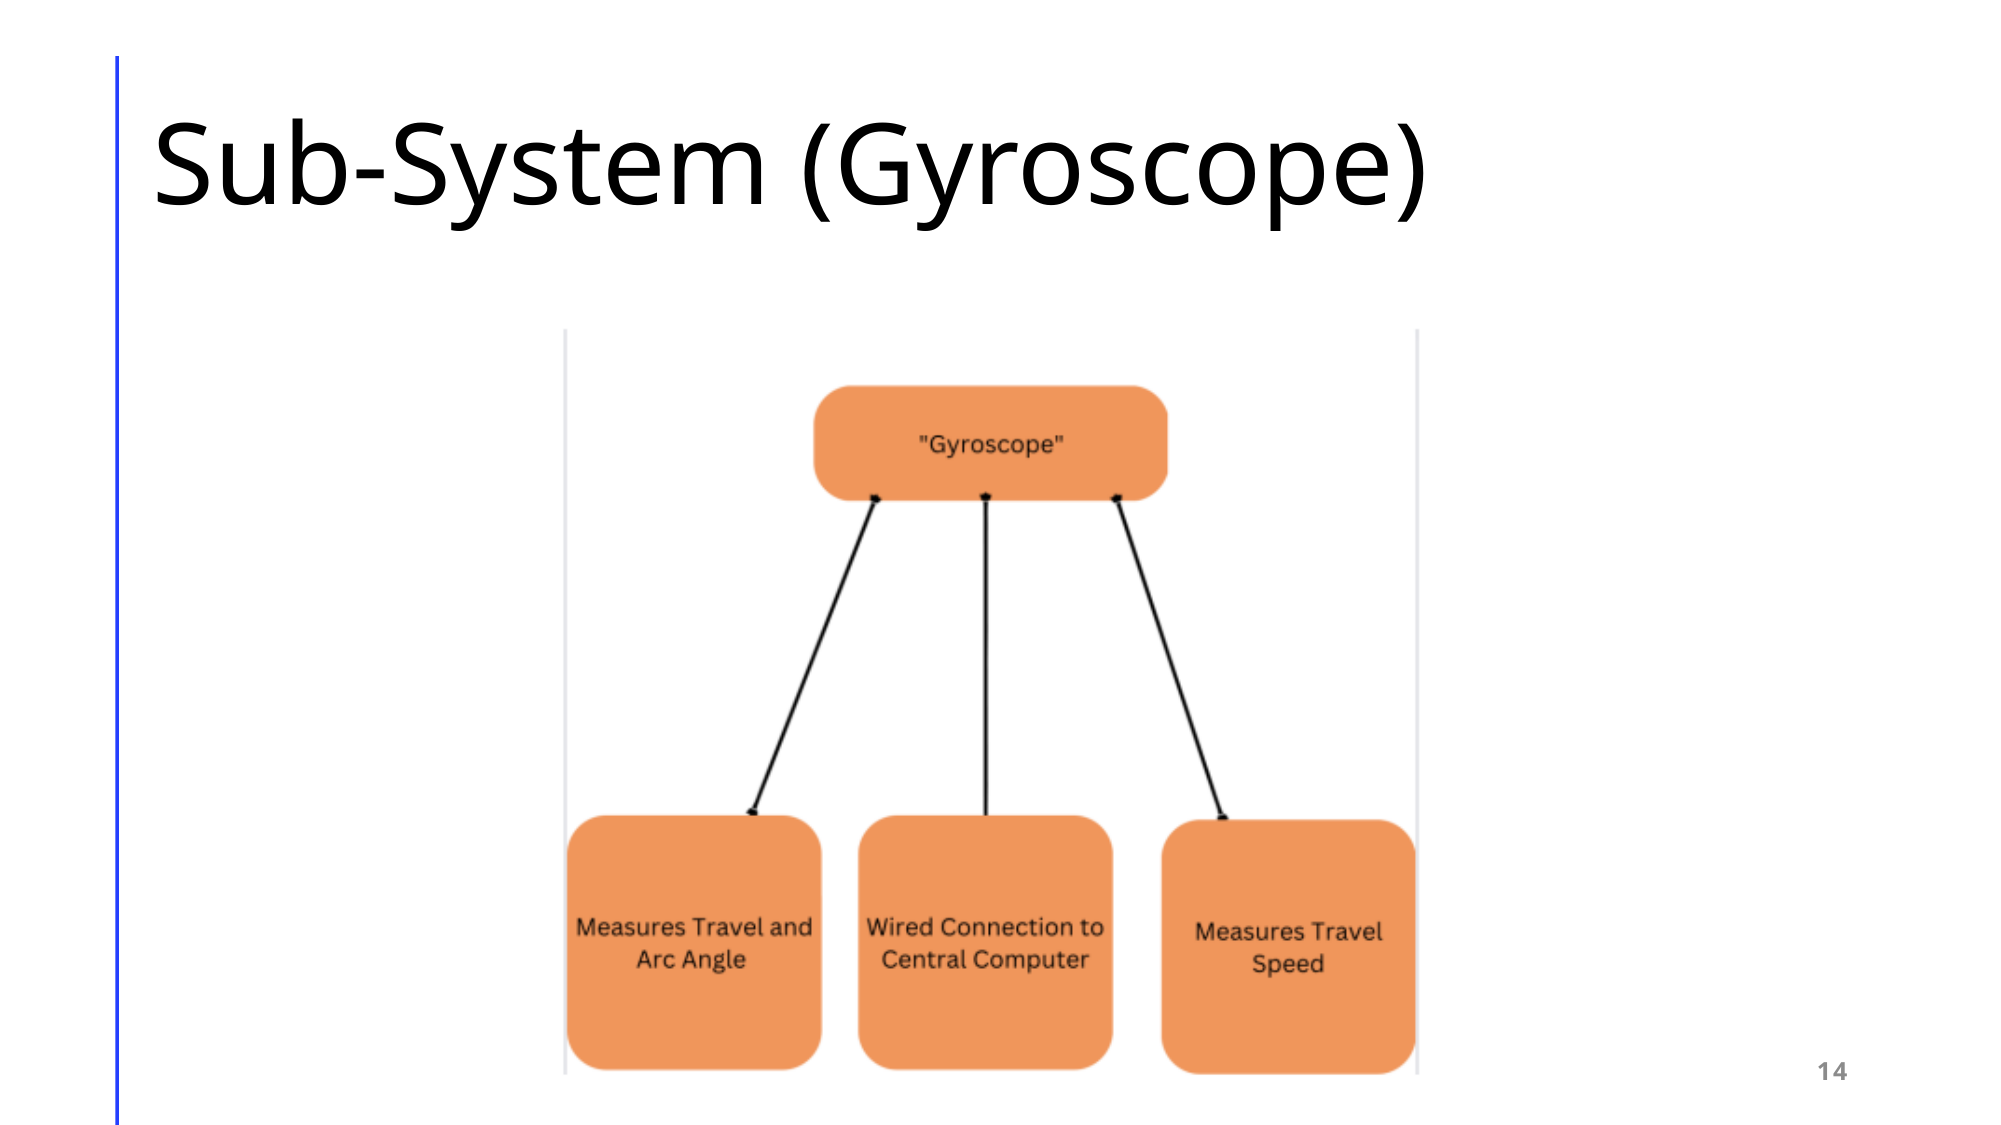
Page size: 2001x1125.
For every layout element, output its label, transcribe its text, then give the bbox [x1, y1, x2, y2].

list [493, 255, 1509, 1104]
slide_number 14 [1509, 1042, 1863, 1103]
title Sub-System (Gyroscope) [137, 59, 1863, 278]
